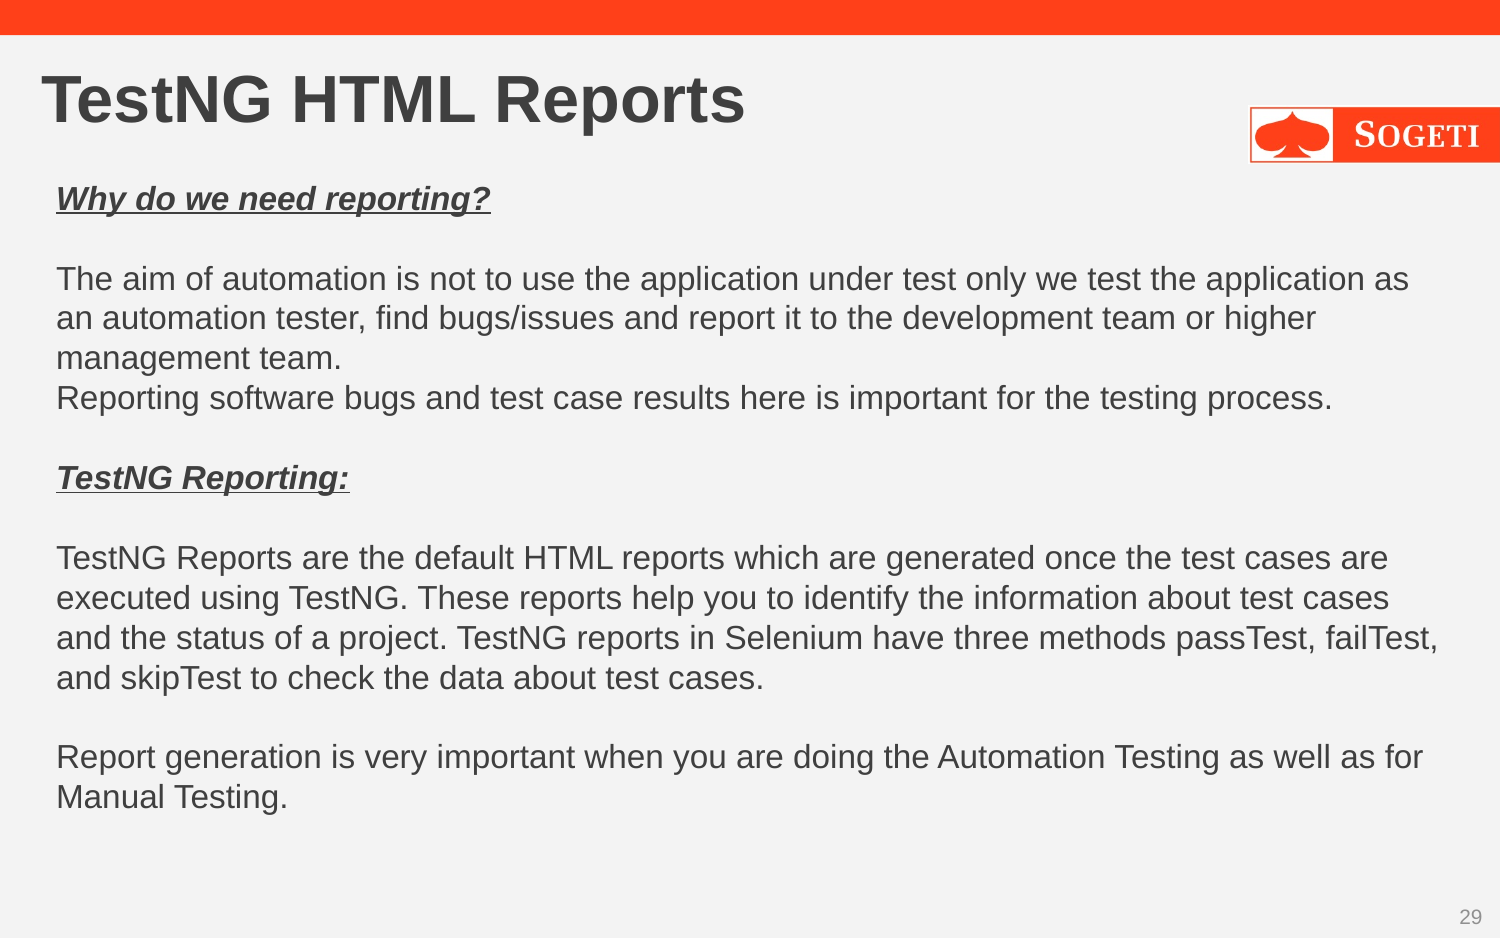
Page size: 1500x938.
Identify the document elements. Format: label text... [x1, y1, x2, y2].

picture [1280, 105, 1500, 164]
text_box [57, 157, 1263, 298]
text_box [38, 158, 1242, 299]
text_box Why do we need reporting? The aim of automation is not to use the application under test only we test the application as an automation tester, find bugs/issues and report it to the development team or higher management team. Reporting software bugs and test case results here is important for the testing process. TestNG Reporting: TestNG Reports are the default HTML reports which are generated once the test cases are executed using TestNG. These reports help you to identify the information about test cases and the status of a project. TestNG reports in Selenium have three methods passTest, failTest, and skipTest to check the data about test cases. Report generation is very important when you are doing the Automation Testing as well as for Manual Testing. [40, 169, 1459, 938]
slide_number 29 [1459, 894, 1483, 938]
title TestNG HTML Reports [41, 55, 1280, 169]
